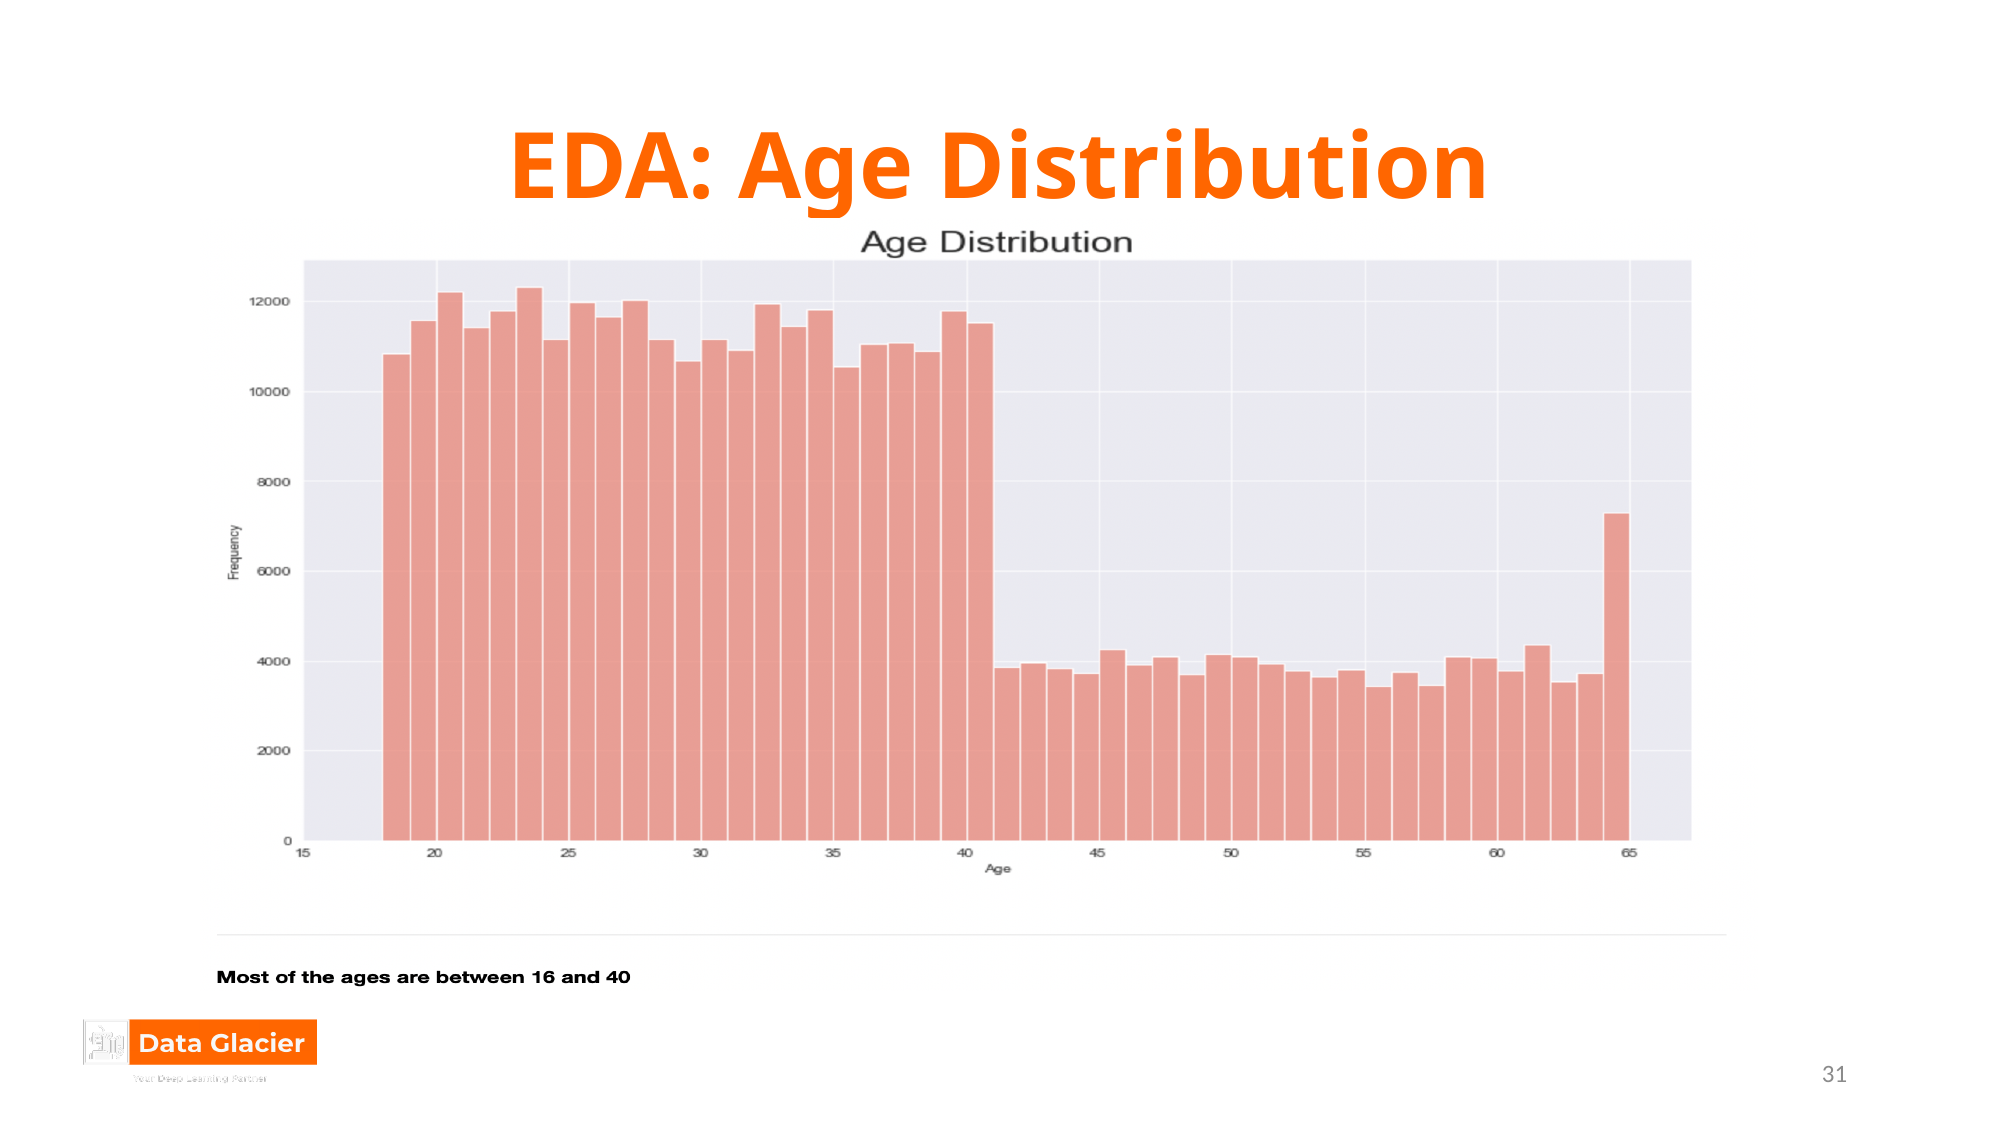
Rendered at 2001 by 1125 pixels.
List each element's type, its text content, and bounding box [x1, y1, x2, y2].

title EDA: Age Distribution [137, 59, 1863, 278]
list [81, 932, 319, 1125]
picture [200, 218, 1758, 991]
slide_number 31 [1412, 1042, 1863, 1103]
